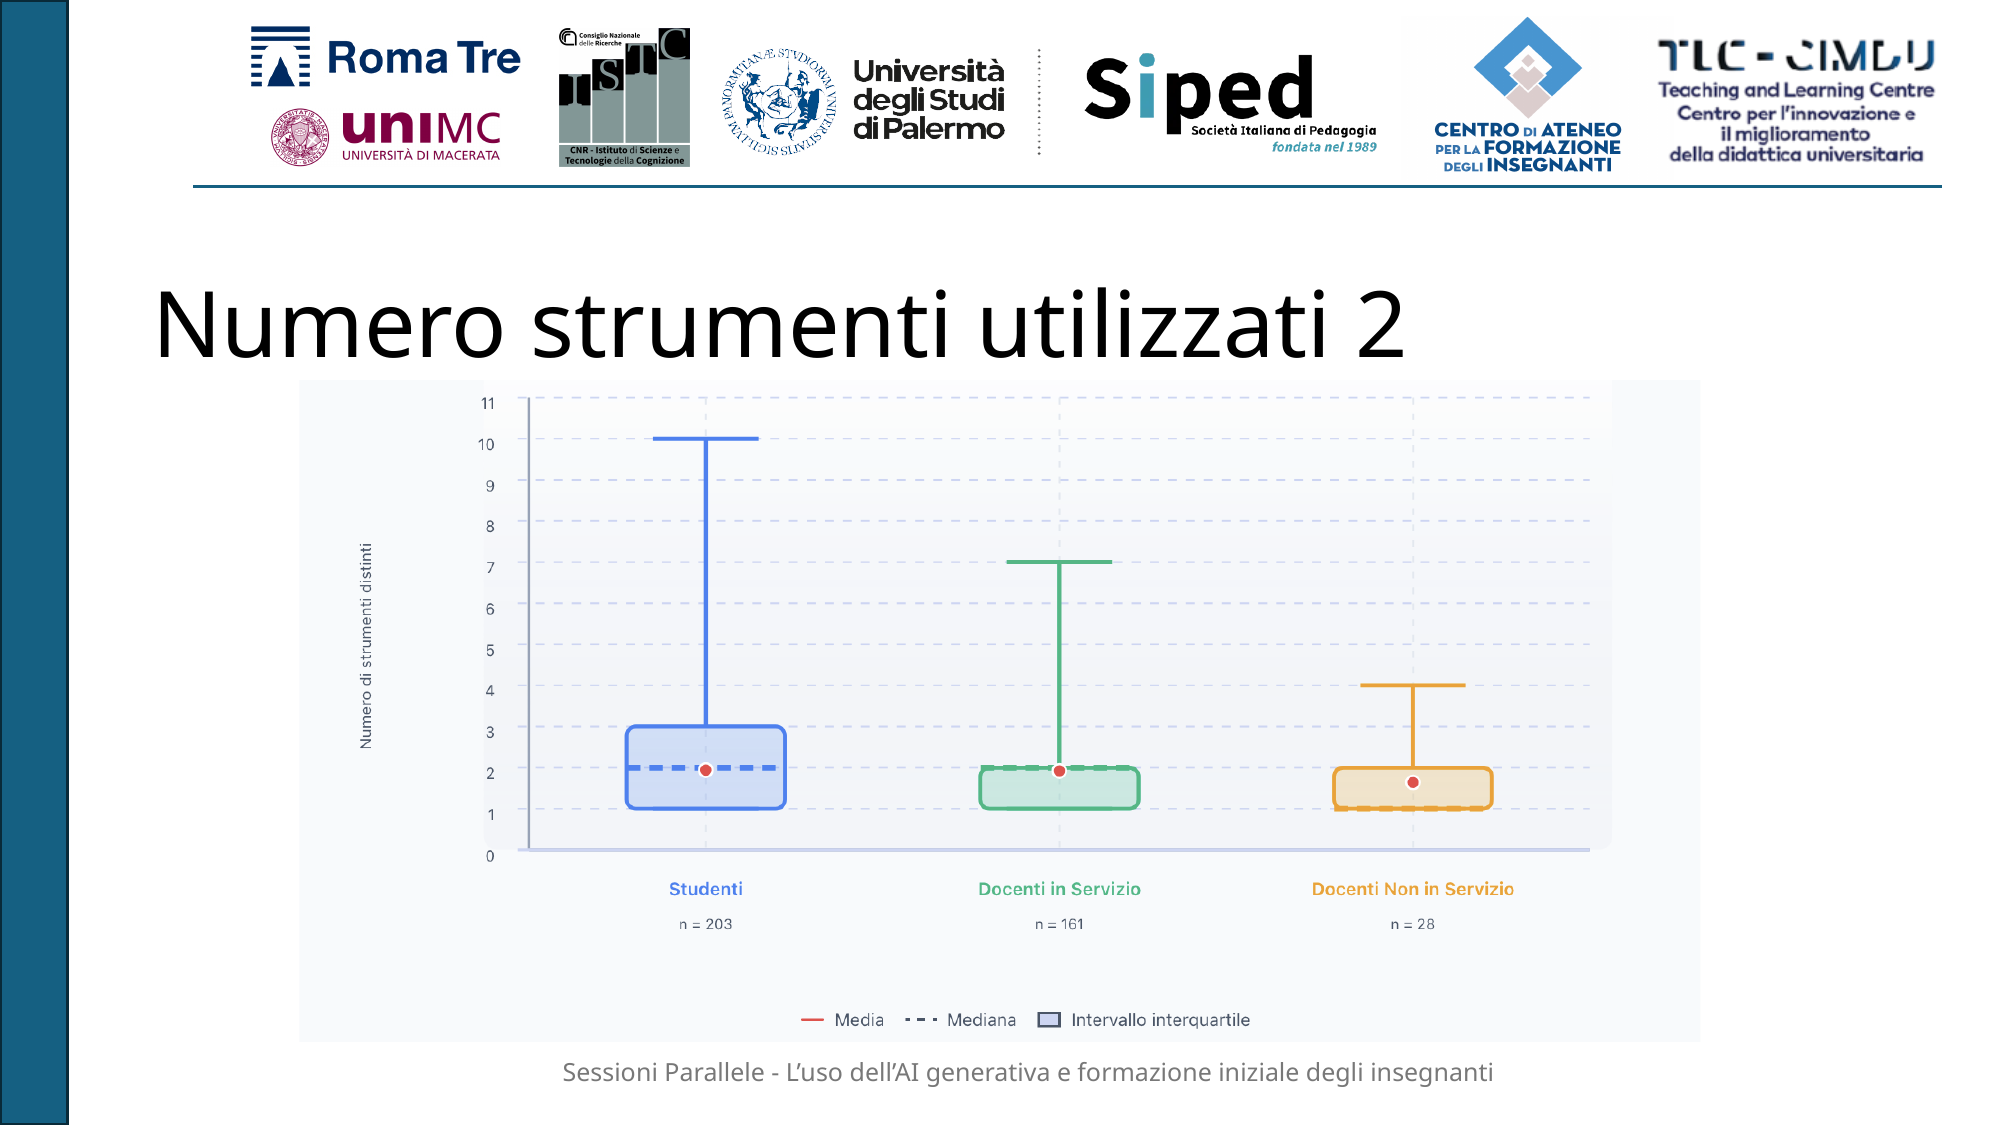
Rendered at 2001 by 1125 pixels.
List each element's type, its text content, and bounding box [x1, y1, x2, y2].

picture [298, 380, 1701, 1042]
picture [1081, 50, 1378, 154]
text_box Numero strumenti utilizzati 2 [137, 271, 1863, 356]
footer Sessioni Parallele - L’uso dell’AI generativa e formazione iniziale degli insegnanti [516, 1042, 1542, 1101]
text_box [0, 0, 69, 1125]
picture [270, 108, 501, 167]
picture [1401, 2, 1989, 193]
picture [250, 26, 521, 87]
picture [713, 42, 1053, 162]
picture [559, 28, 690, 167]
